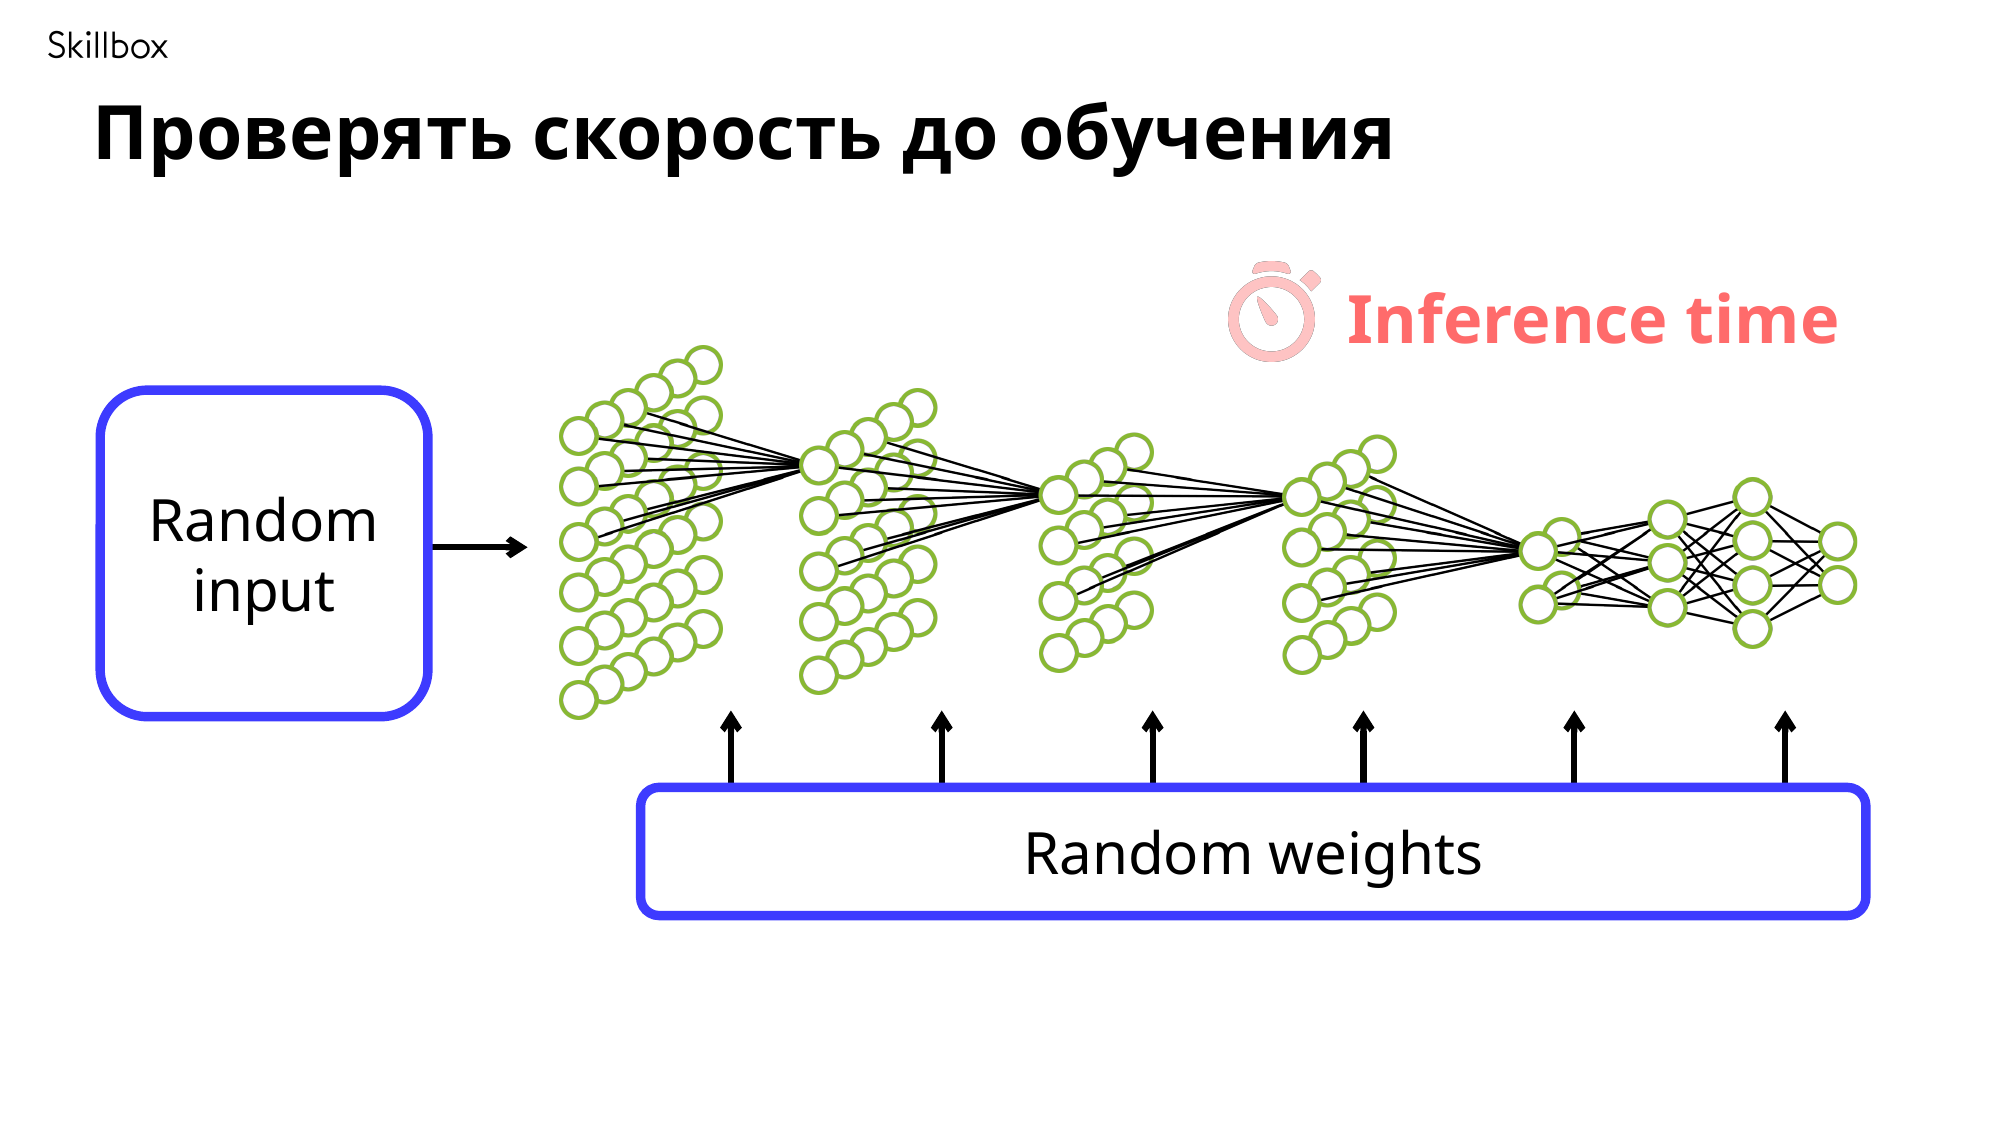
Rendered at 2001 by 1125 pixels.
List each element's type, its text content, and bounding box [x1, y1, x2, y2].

text_box Random weights [638, 785, 1869, 918]
picture [519, 315, 1888, 751]
text_box Проверять скорость до обучения [77, 81, 1982, 190]
picture [48, 30, 168, 59]
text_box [1228, 235, 1922, 398]
text_box Random input [98, 388, 431, 719]
